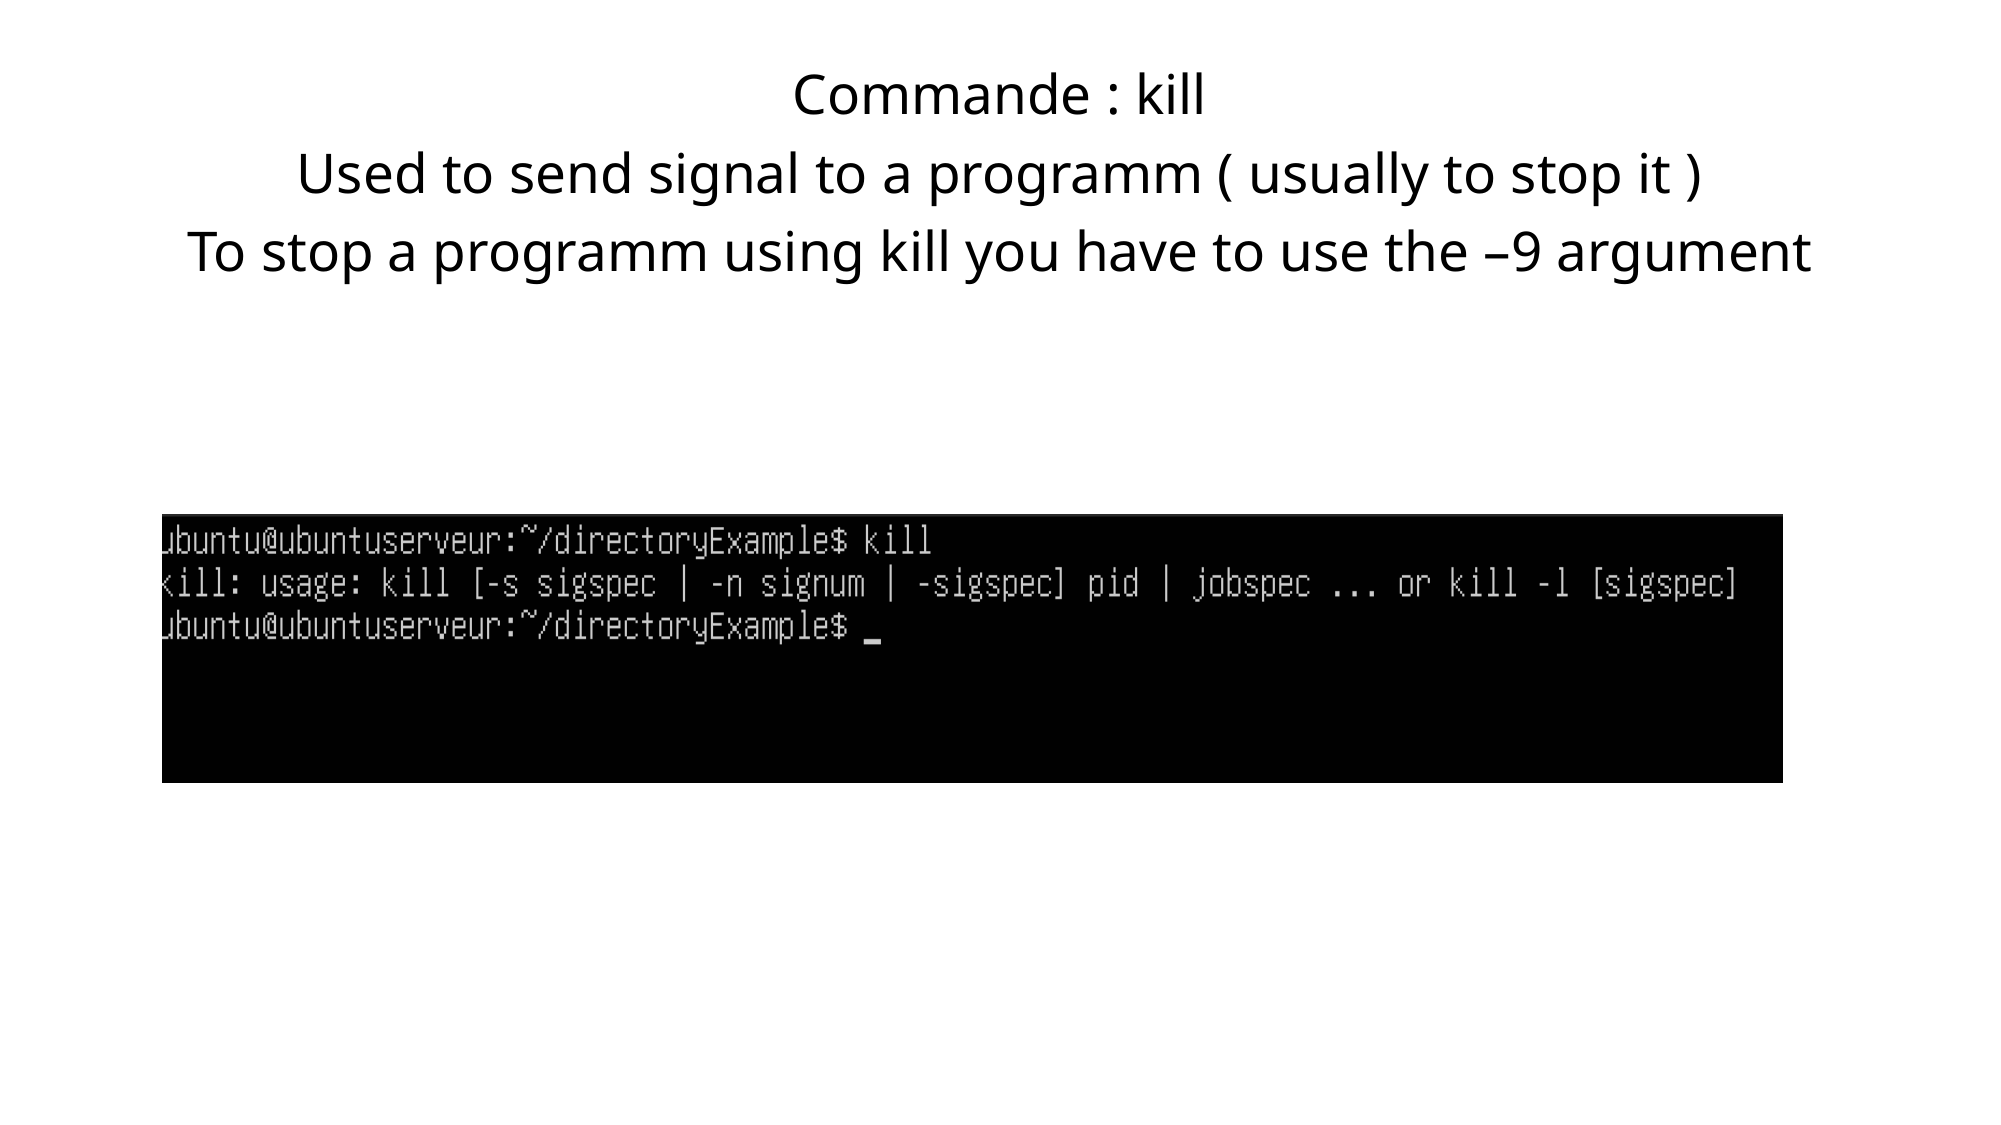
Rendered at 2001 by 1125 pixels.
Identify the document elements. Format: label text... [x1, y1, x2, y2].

picture [161, 513, 1784, 784]
list Commande : kill Used to send signal to a programm ( usually to stop it ) To stop a programm using kill you have to use the –9 argument [137, 59, 1863, 337]
